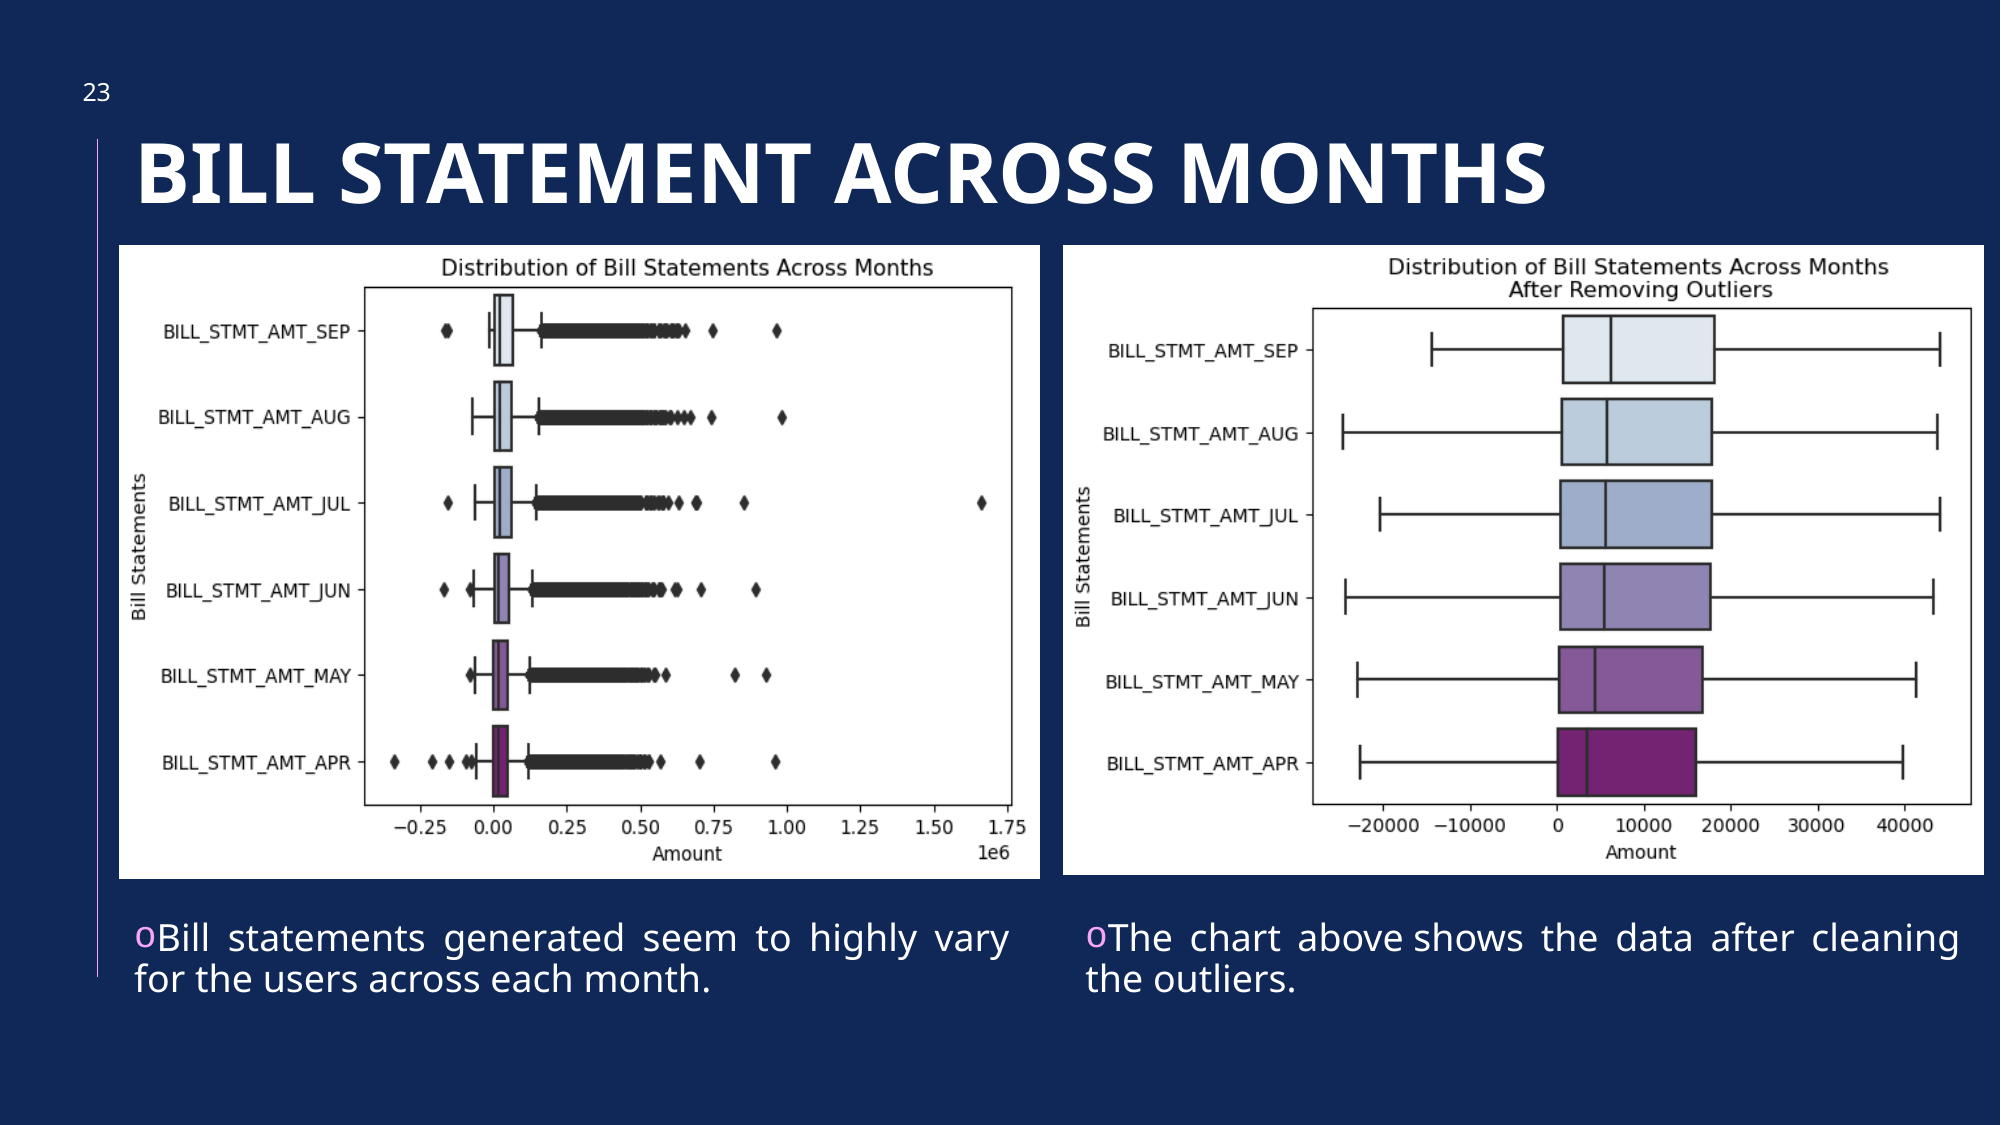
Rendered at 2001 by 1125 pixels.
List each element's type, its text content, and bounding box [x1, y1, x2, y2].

text_box Bill statements generated seem to highly vary for the users across each month. [119, 912, 1025, 999]
picture [1063, 245, 1984, 875]
text_box The chart above shows the data after cleaning the outliers. [1070, 911, 1977, 1114]
text_box BILL STATEMENT ACROSS MONTHS [119, 94, 1669, 259]
text_box [119, 911, 1070, 1029]
slide_number 23 [53, 67, 140, 119]
picture [119, 245, 1040, 879]
